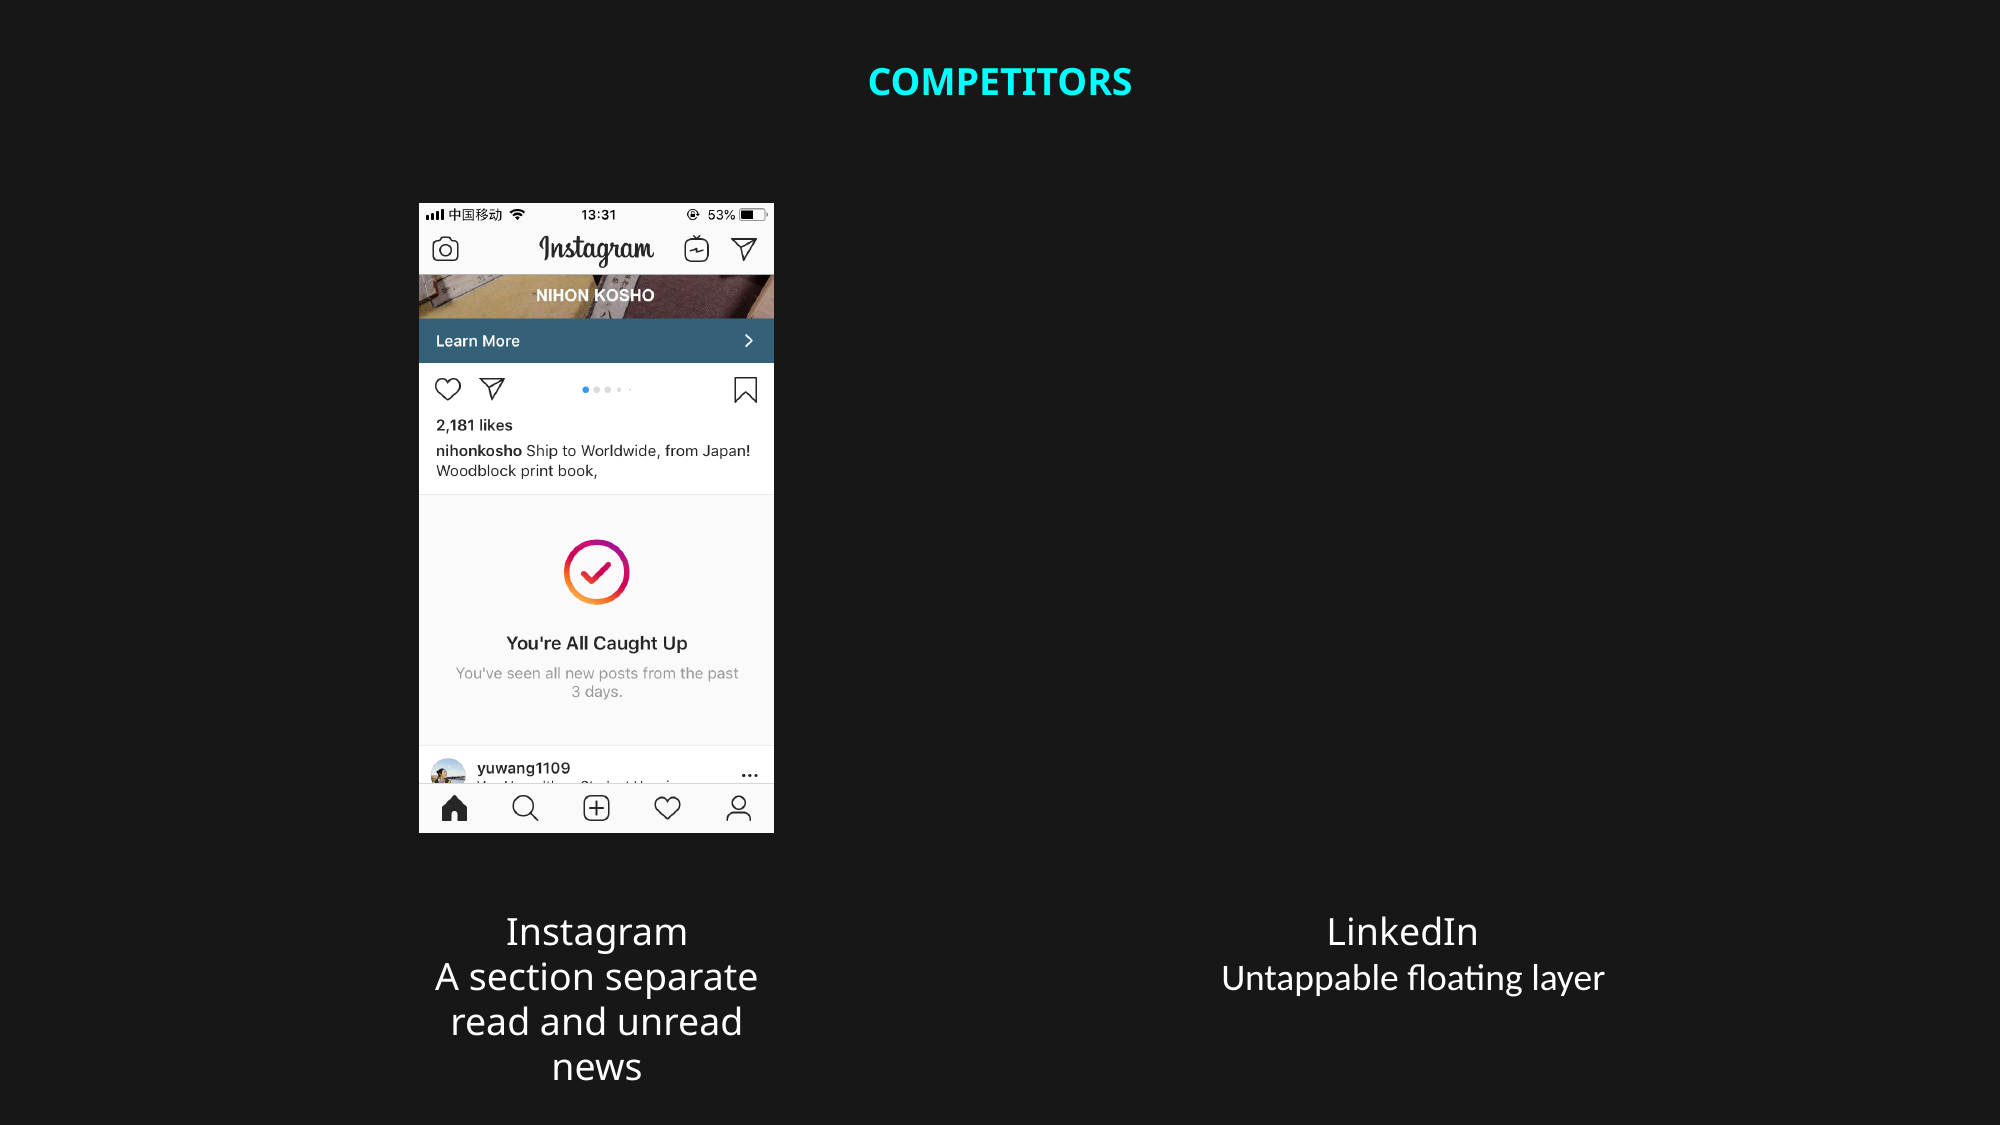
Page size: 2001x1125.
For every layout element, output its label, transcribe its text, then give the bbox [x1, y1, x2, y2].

text_box COMPETITORS [644, 50, 1356, 111]
text_box Instagram A section separate read and unread news [401, 900, 793, 1095]
picture [419, 203, 774, 833]
text_box LinkedIn Untappable floating layer [1131, 900, 1675, 1005]
